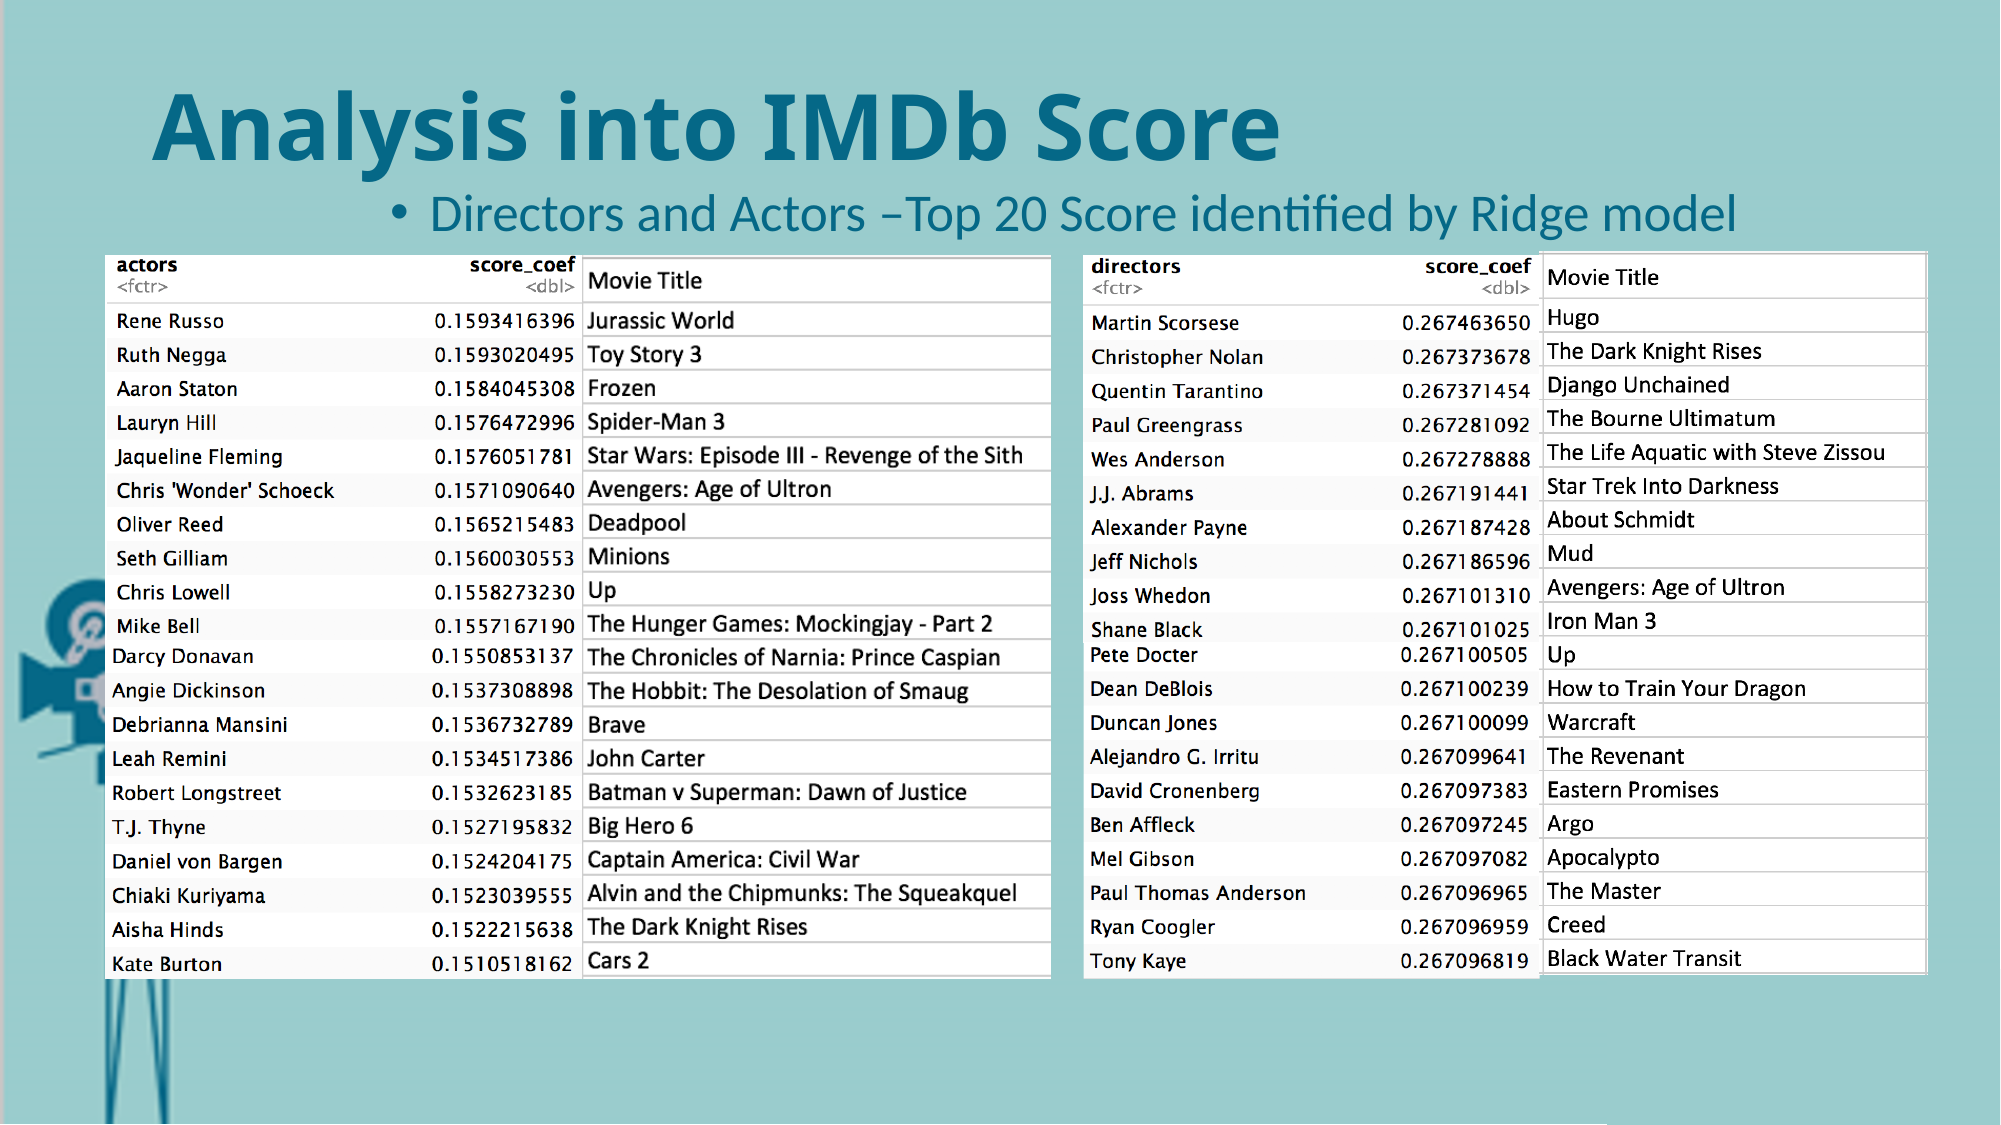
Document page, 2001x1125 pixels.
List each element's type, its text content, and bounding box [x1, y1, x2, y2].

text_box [1083, 255, 1540, 979]
picture [0, 0, 2001, 1125]
title Analysis into IMDb Score [137, 22, 1863, 240]
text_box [105, 255, 582, 979]
list Directors and Actors –Top 20 Score identified by Ridge model [375, 178, 1755, 256]
